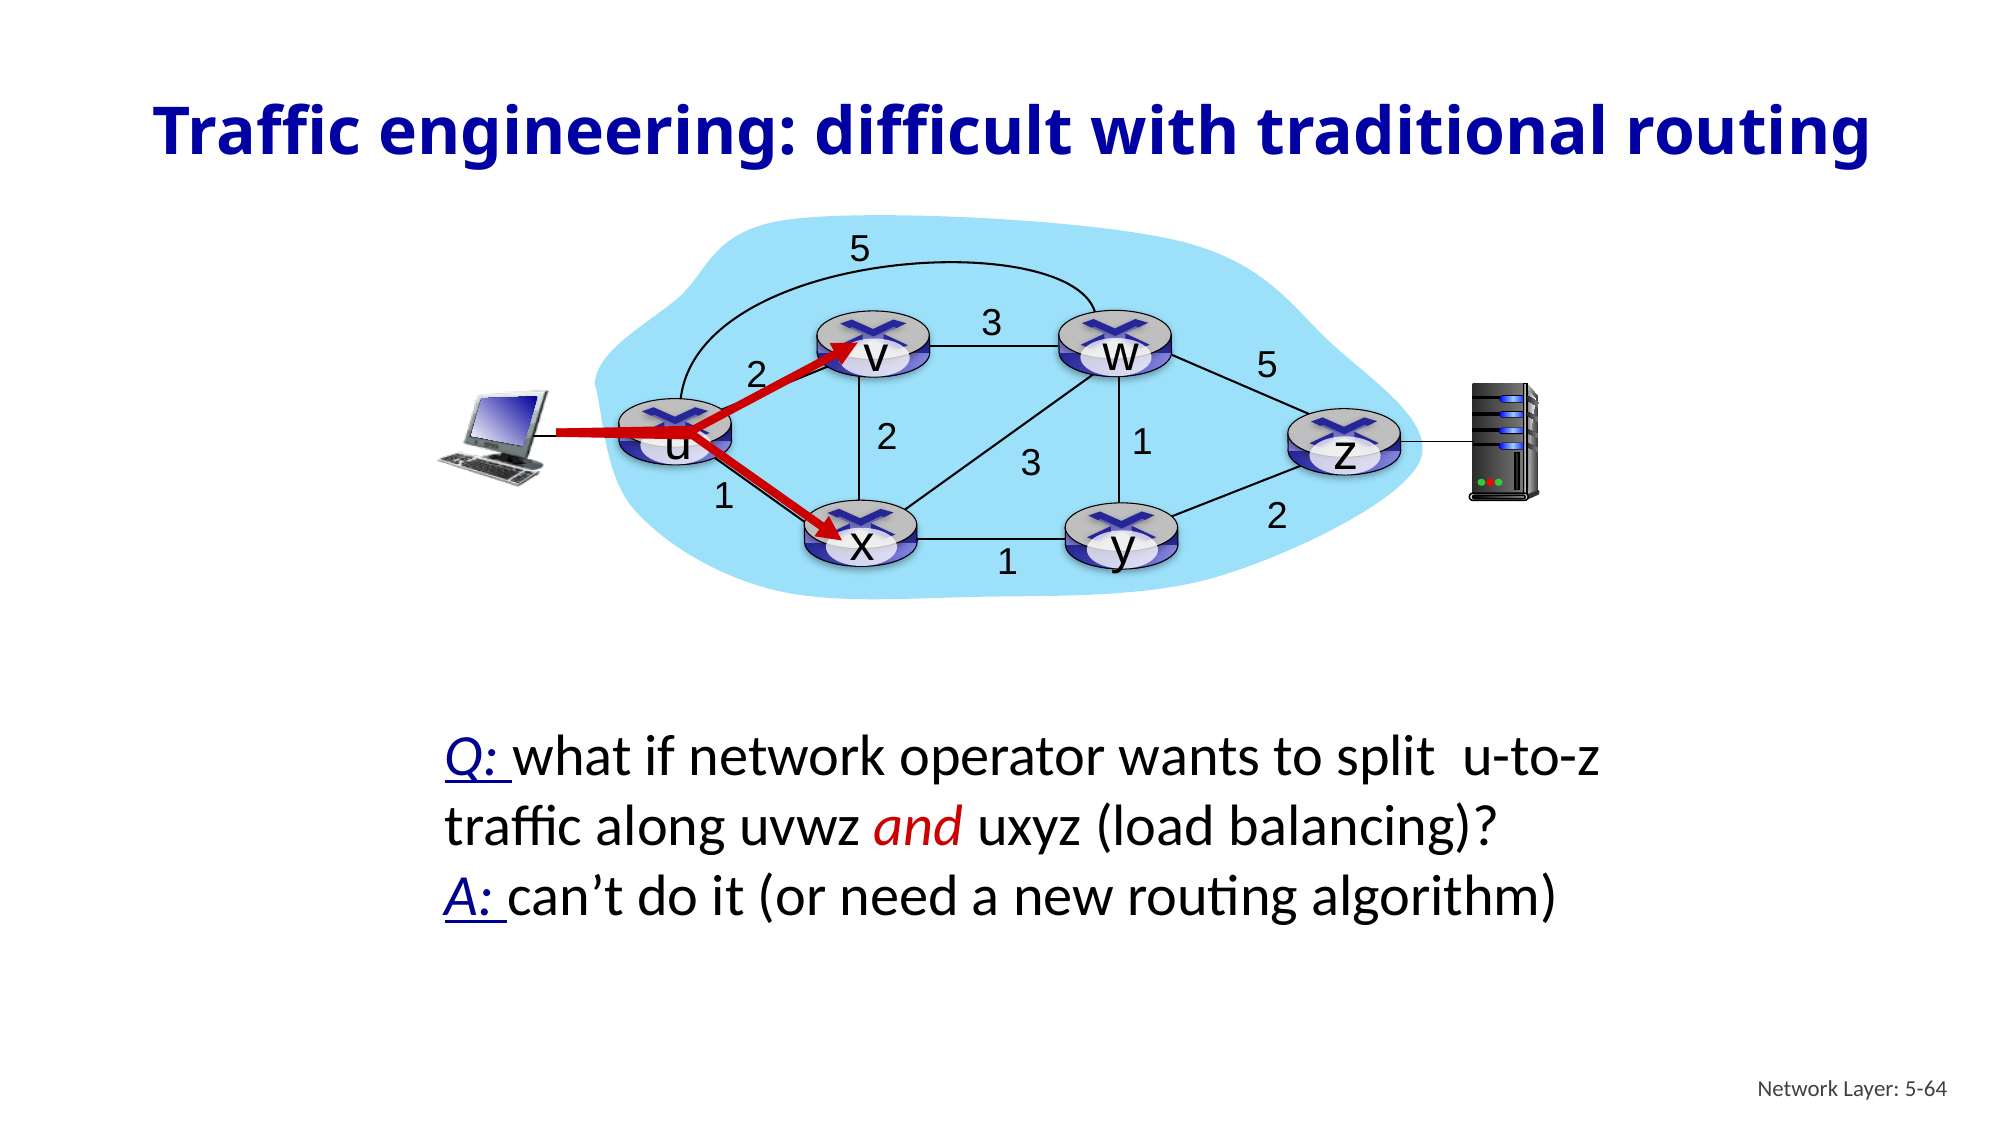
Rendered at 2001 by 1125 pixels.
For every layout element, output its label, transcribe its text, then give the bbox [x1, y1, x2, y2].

title Traffic engineering: difficult with traditional routing [137, 59, 1895, 207]
text_box Q: what if network operator wants to split u-to-z traffic along uvwz and uxyz (load balancing)? A: can’t do it (or need a new routing algorithm) [430, 710, 1647, 935]
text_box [411, 209, 1540, 604]
slide_number Network Layer: 5-64 [1512, 1056, 1963, 1117]
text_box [556, 342, 858, 541]
